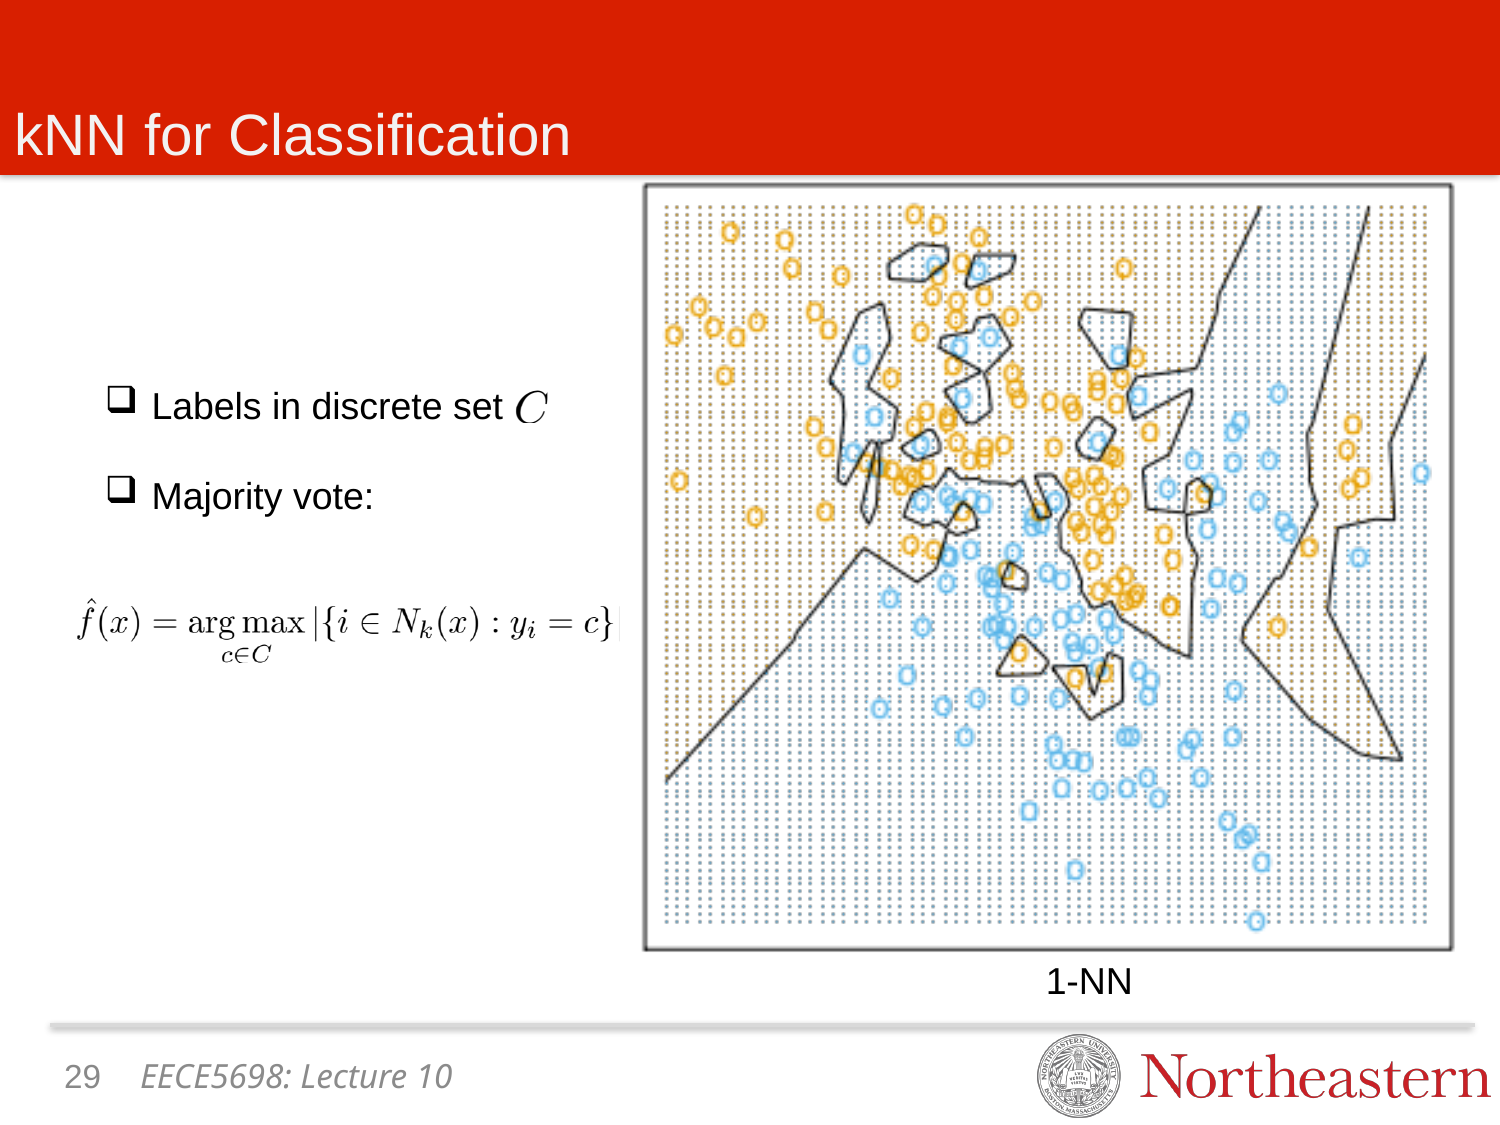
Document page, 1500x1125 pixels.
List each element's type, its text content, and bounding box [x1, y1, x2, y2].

picture [1037, 1034, 1491, 1118]
footer EECE5698: Lecture 10 [125, 1045, 1029, 1105]
text_box 1-NN [1031, 974, 1149, 1010]
text_box Labels in discrete set Majority vote: [89, 374, 519, 525]
picture [638, 176, 1469, 966]
picture [515, 389, 548, 423]
title kNN for Classification [0, 0, 1500, 175]
slide_number 28 [41, 1045, 117, 1105]
picture [77, 598, 620, 663]
